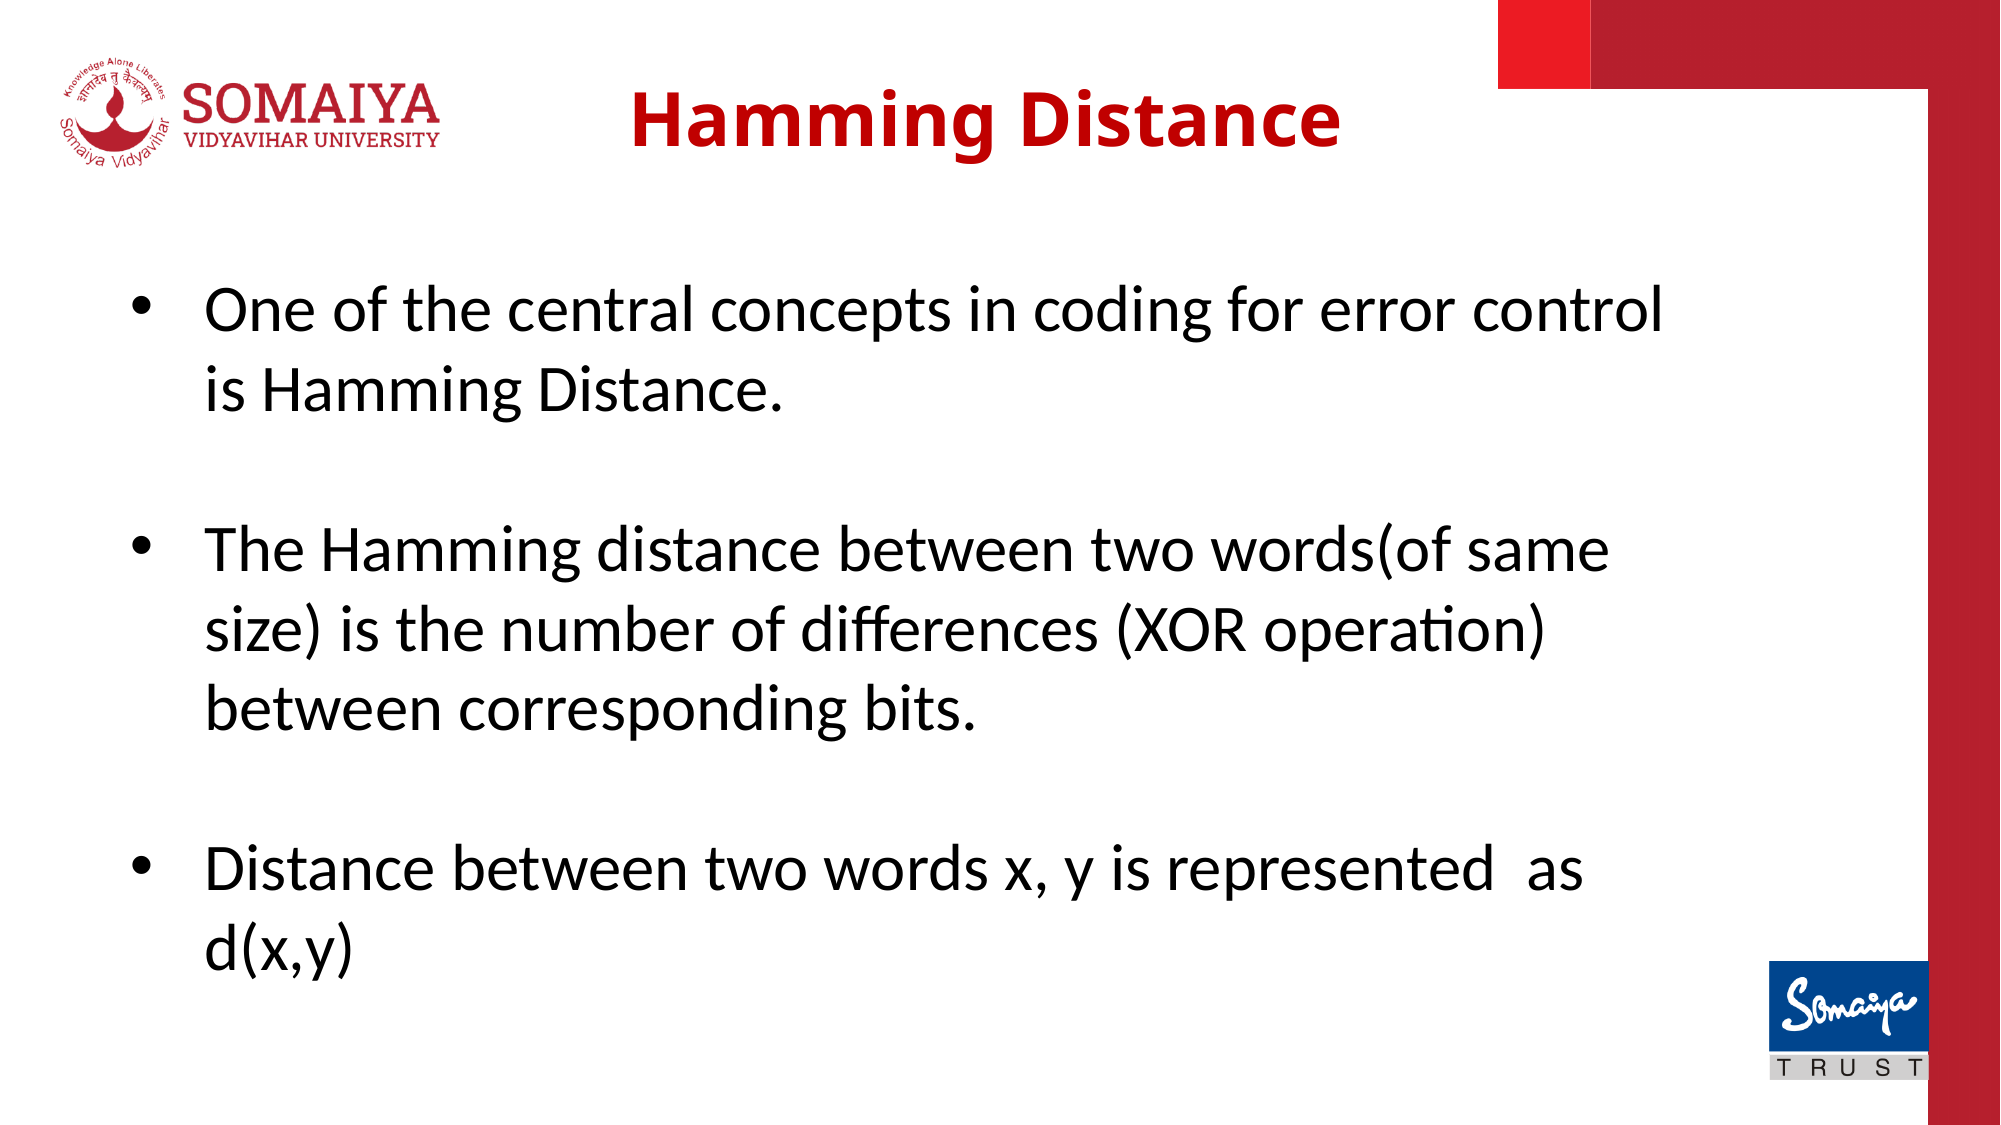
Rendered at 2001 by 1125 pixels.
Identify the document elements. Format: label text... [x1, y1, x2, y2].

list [1769, 961, 1929, 1080]
text_box One of the central concepts in coding for error control is Hamming Distance. The Hamming distance between two words(of same size) is the number of differences (XOR operation) between corresponding bits. Distance between two words x, y is represented as d(x,y) [114, 257, 1707, 992]
title Hamming Distance [392, 13, 1580, 221]
text_box [90, 221, 1783, 1025]
picture [1498, 0, 2000, 1125]
picture [25, 49, 474, 195]
